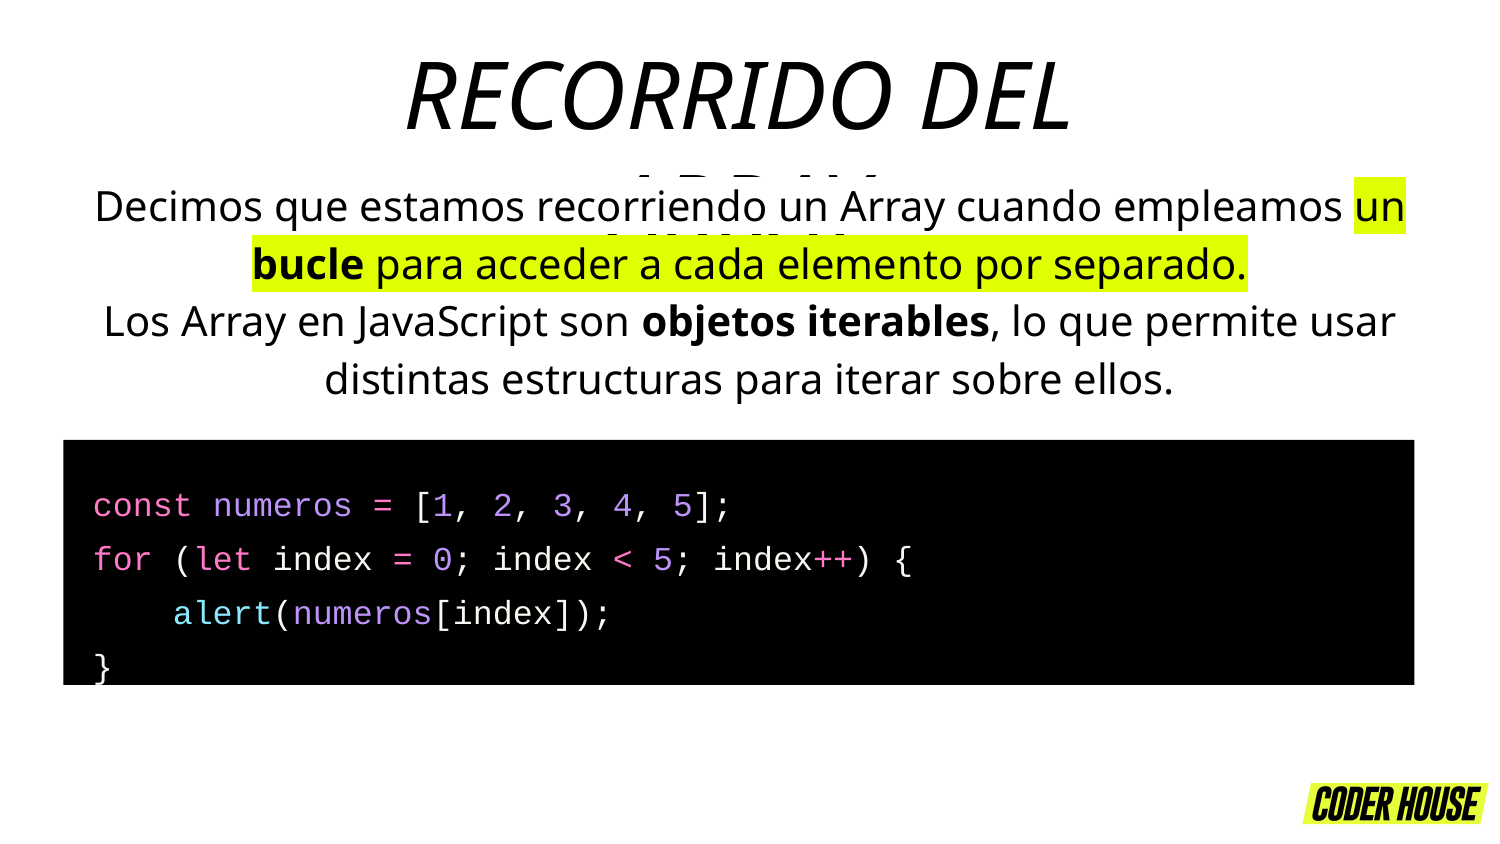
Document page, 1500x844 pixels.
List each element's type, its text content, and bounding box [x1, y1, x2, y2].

picture [1298, 776, 1494, 831]
text_box const numeros = [1, 2, 3, 4, 5]; for (let index = 0; index < 5; index++) { alert(numeros[index]); } [63, 439, 1415, 685]
text_box RECORRIDO DEL ARRAY [274, 21, 1204, 157]
text_box Decimos que estamos recorriendo un Array cuando empleamos un bucle para acceder a cada elemento por separado. Los Array en JavaScript son objetos iterables, lo que permite usar distintas estructuras para iterar sobre ellos. [61, 157, 1439, 417]
